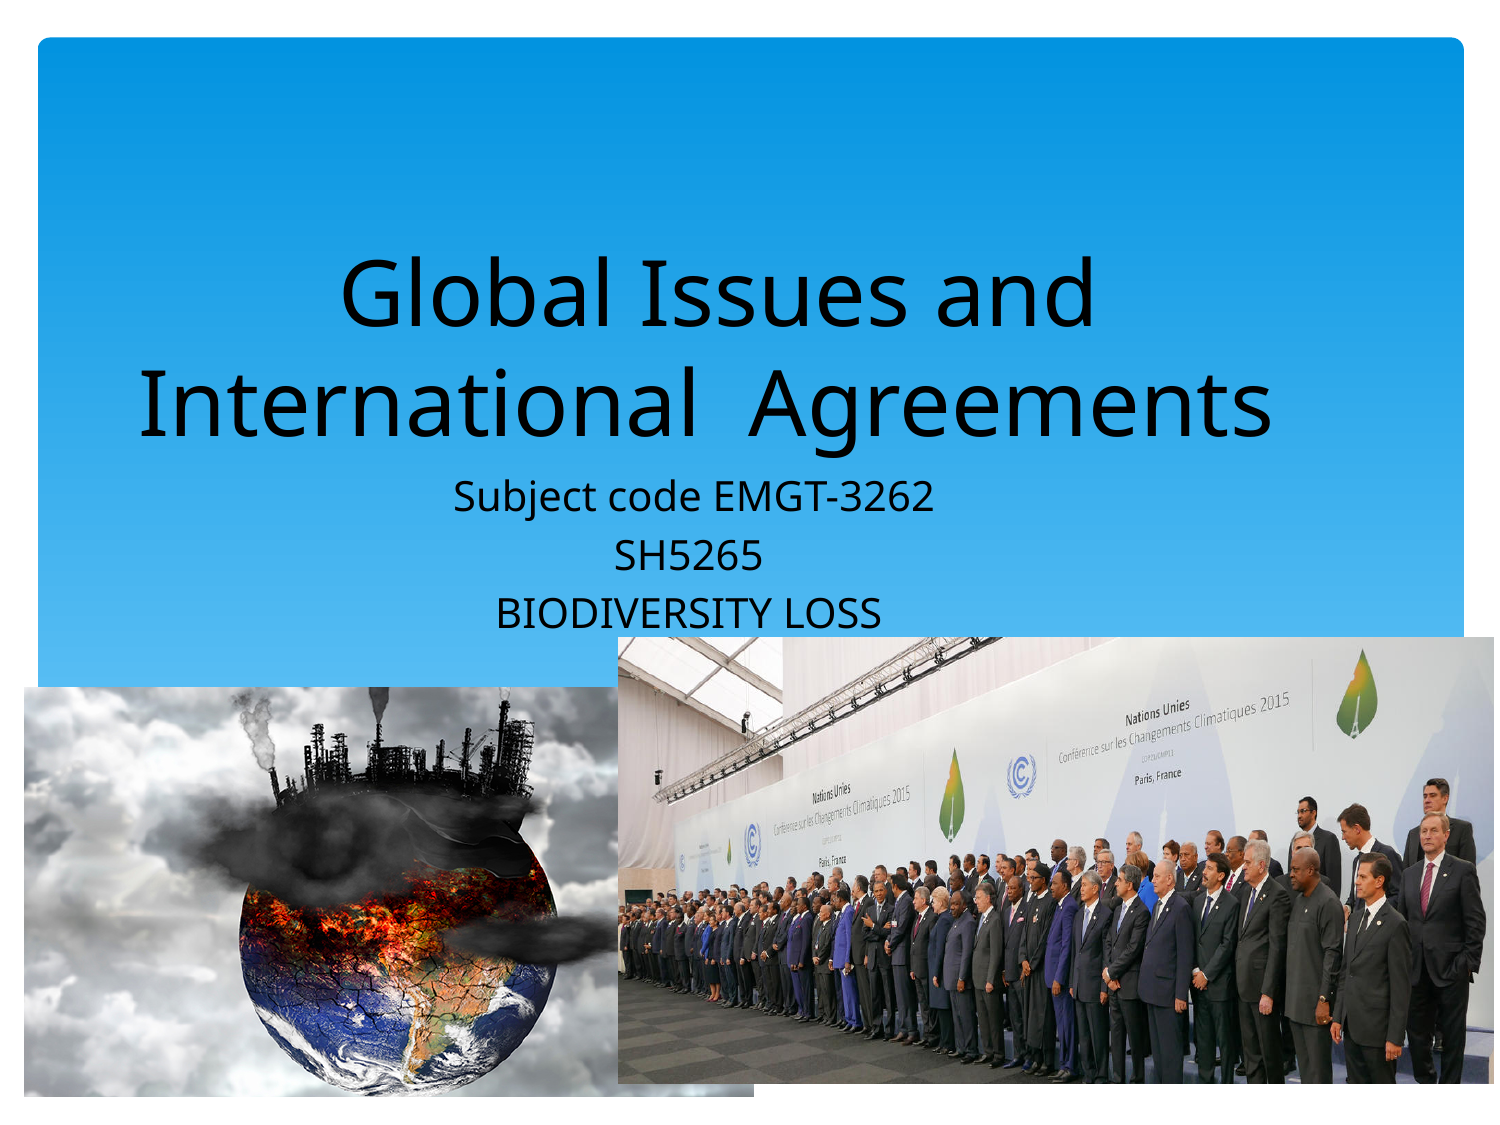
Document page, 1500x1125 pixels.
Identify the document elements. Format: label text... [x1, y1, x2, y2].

subtitle Subject code EMGT-3262 SH5265 BIODIVERSITY LOSS [50, 462, 1339, 685]
picture [24, 637, 1495, 1098]
title Global Issues and International Agreements [75, 162, 1363, 463]
